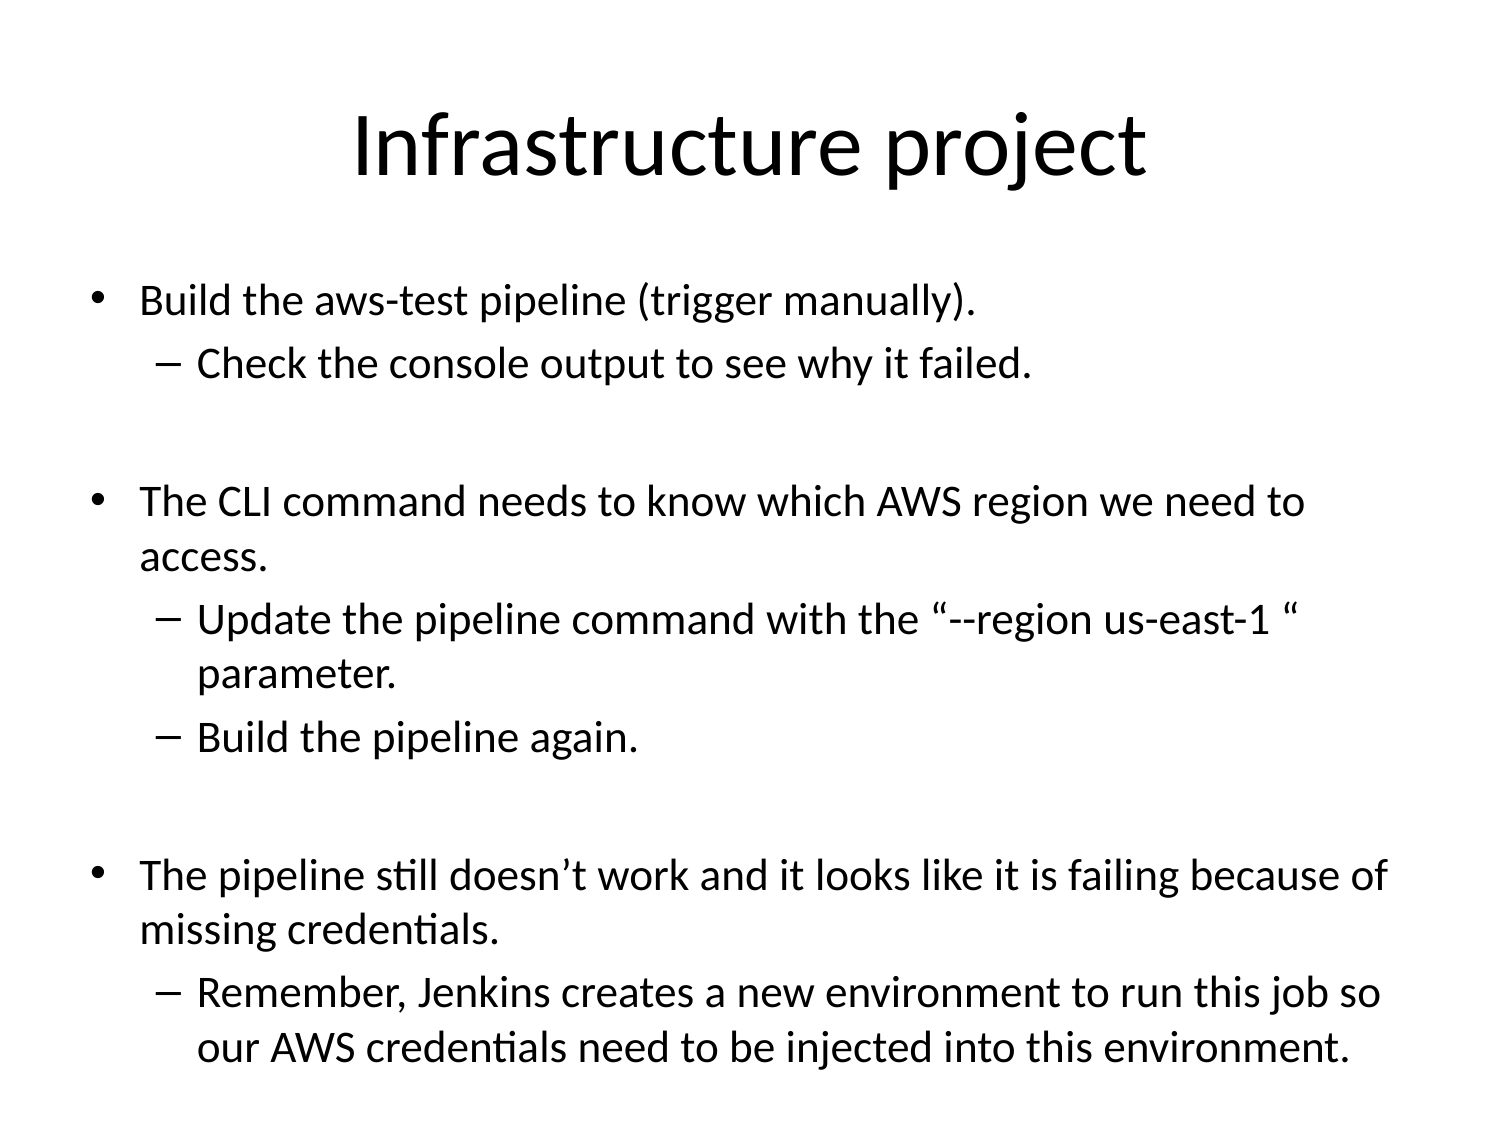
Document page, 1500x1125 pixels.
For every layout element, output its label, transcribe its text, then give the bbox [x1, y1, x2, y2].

list Build the aws-test pipeline (trigger manually). Check the console output to see why it failed. The CLI command needs to know which AWS region we need to access. Update the pipeline command with the “--region us-east-1 “ parameter. Build the pipeline again. The pipeline still doesn’t work and it looks like it is failing because of missing credentials. Remember, Jenkins creates a new environment to run this job so our AWS credentials need to be injected into this environment. [75, 262, 1425, 1081]
title Infrastructure project [75, 45, 1425, 233]
